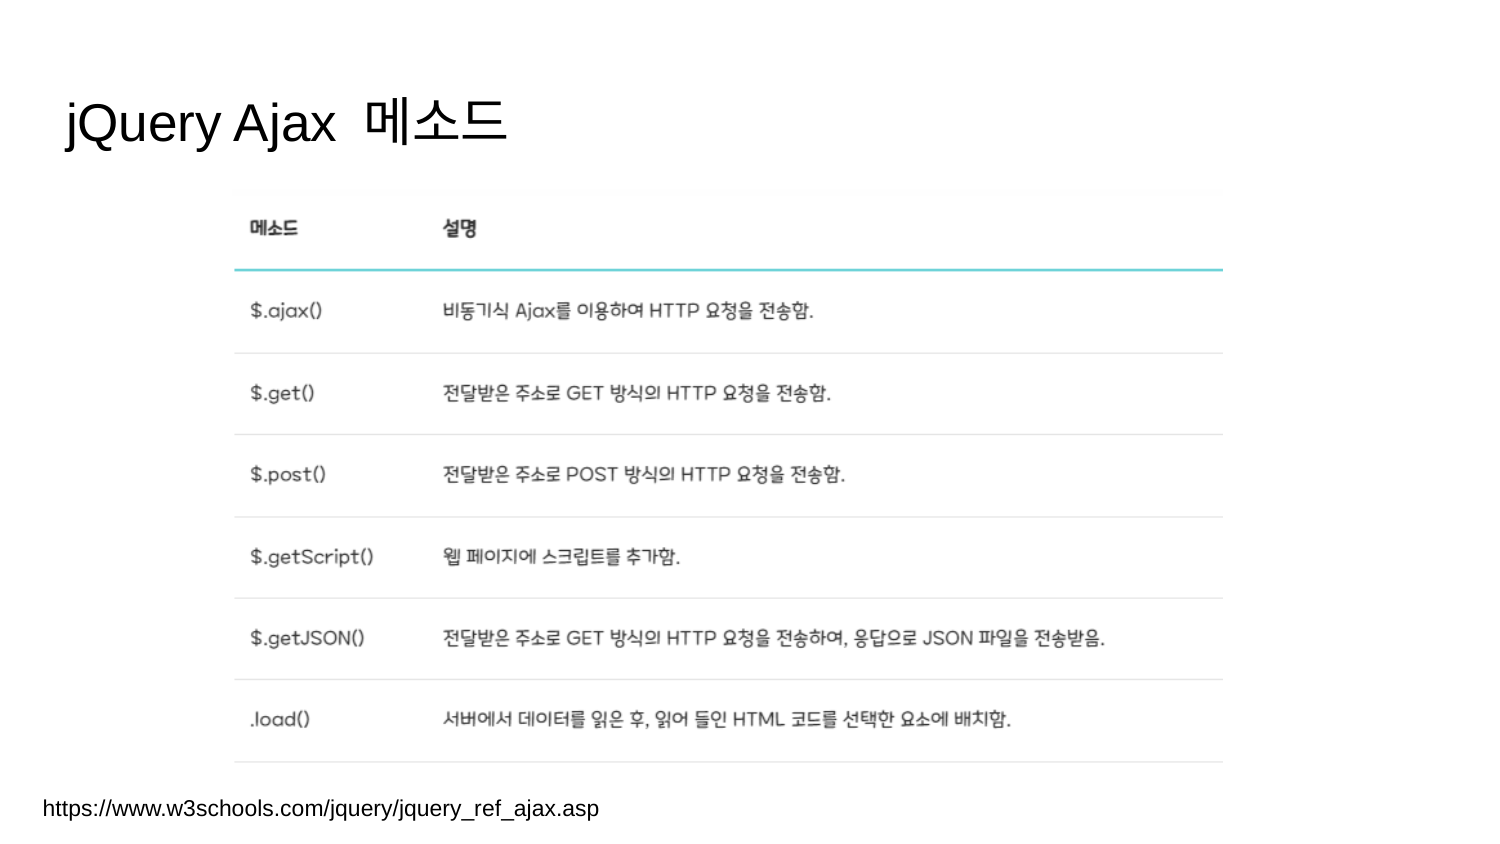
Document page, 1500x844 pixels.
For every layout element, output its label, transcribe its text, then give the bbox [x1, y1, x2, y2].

text_box https://www.w3schools.com/jquery/jquery_ref_ajax.asp [27, 785, 620, 828]
title jQuery Ajax 메소드 [51, 72, 1449, 167]
picture [232, 189, 1223, 764]
